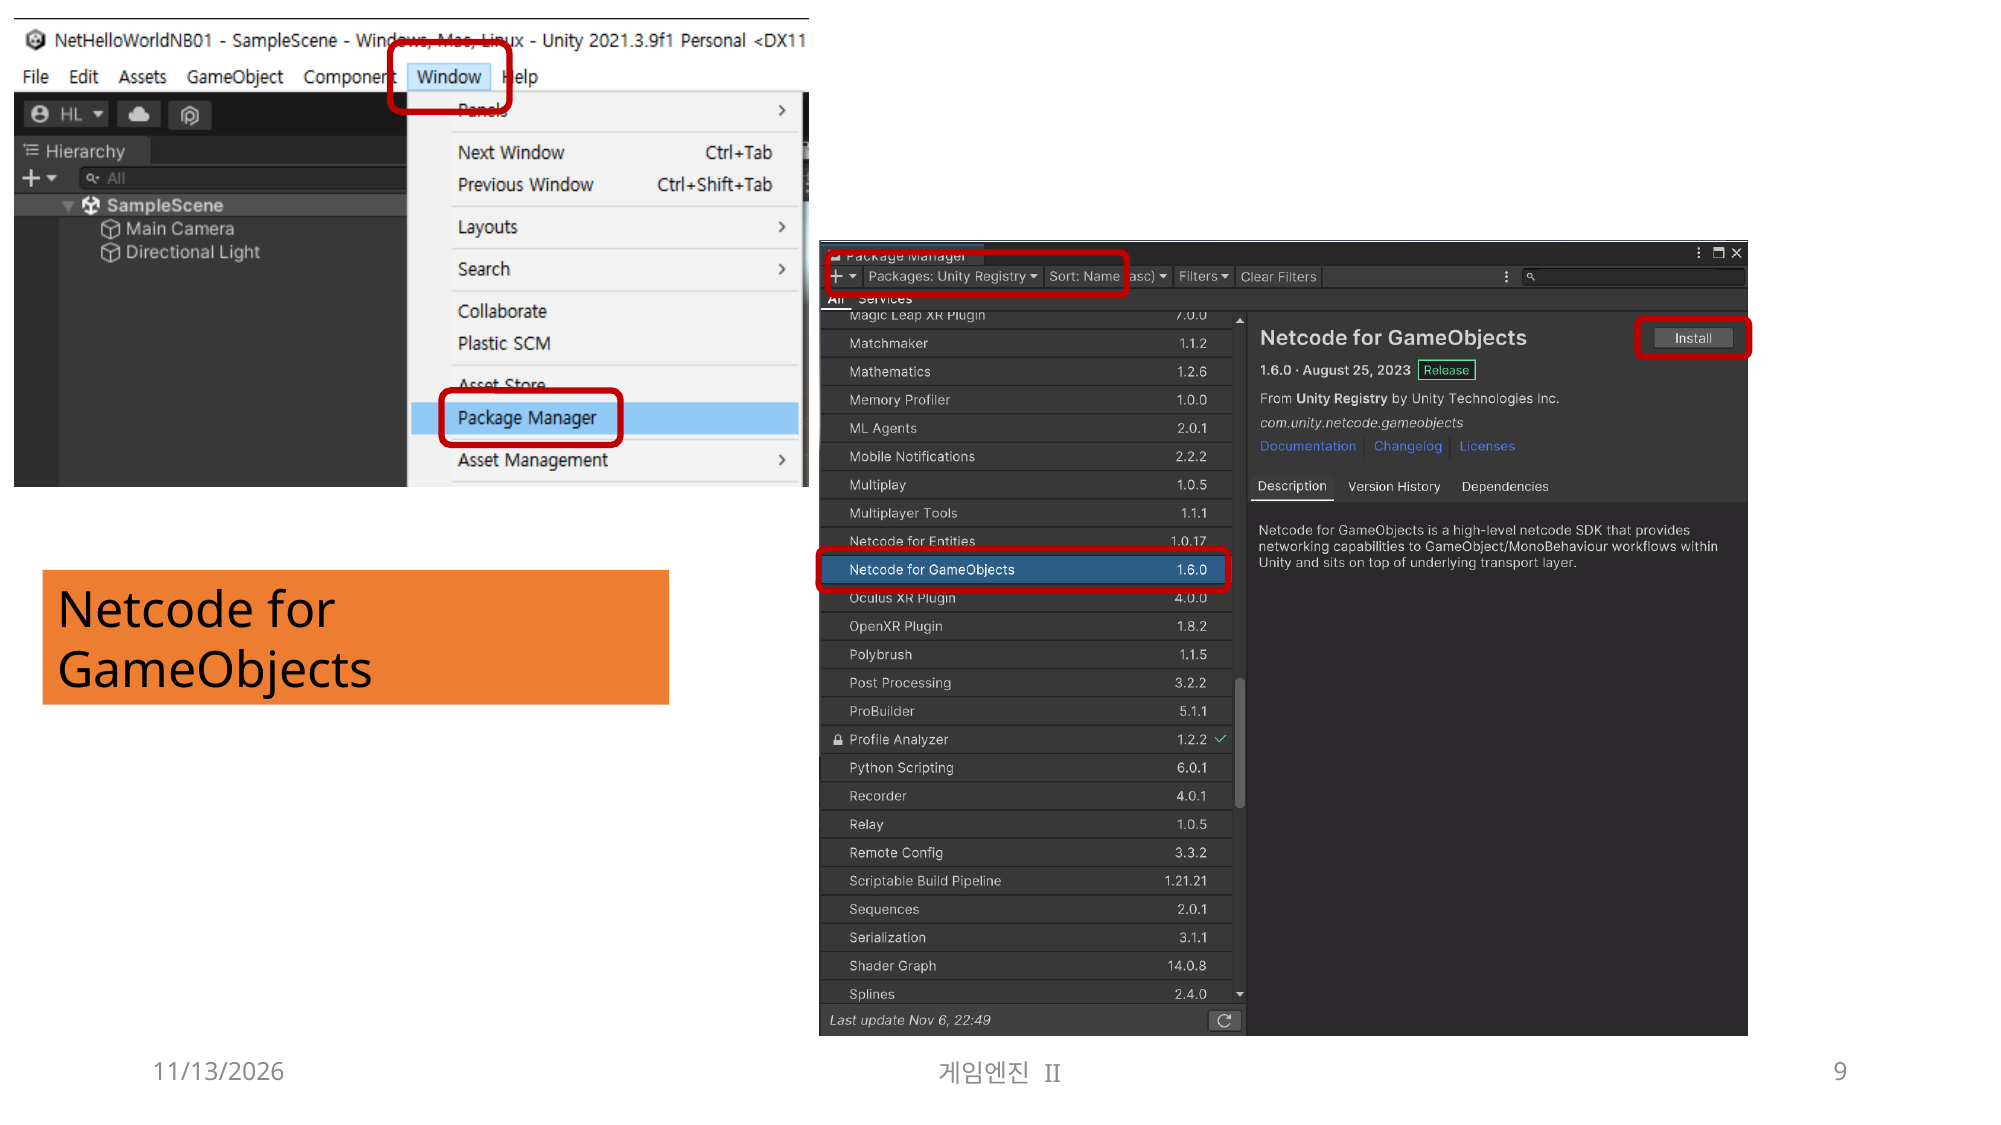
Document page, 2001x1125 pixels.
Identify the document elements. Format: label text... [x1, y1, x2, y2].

slide_number 9 [1412, 1042, 1863, 1103]
picture [14, 18, 809, 487]
text_box Netcode for GameObjects [42, 569, 670, 705]
picture [819, 240, 1748, 1036]
footer 게임엔진 II [662, 1042, 1338, 1103]
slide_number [137, 1042, 588, 1103]
